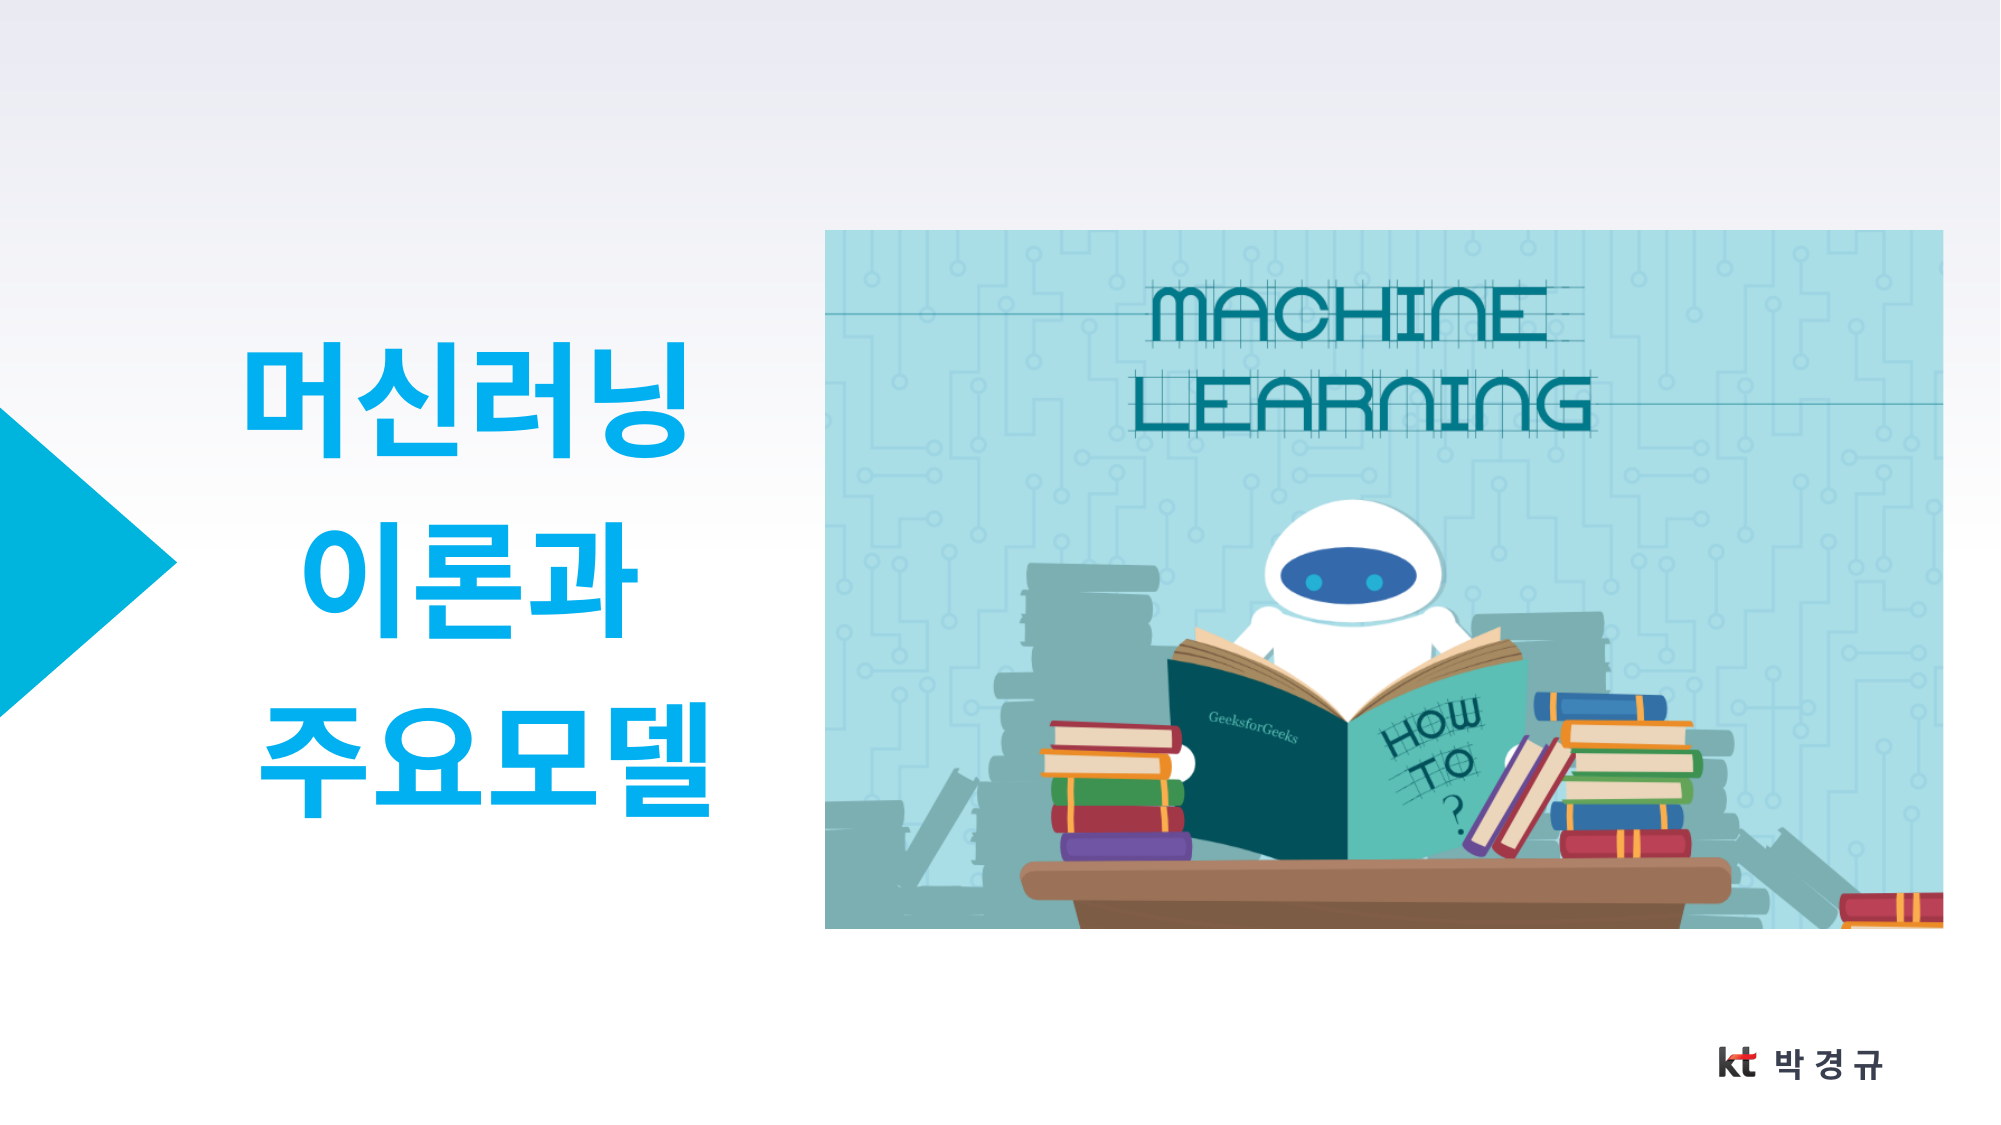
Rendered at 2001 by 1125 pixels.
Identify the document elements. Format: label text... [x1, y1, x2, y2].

text_box 박 경 규 [1774, 1044, 1885, 1085]
picture [1715, 1043, 1758, 1080]
text_box 머신러닝 이론과 주요모델 [199, 0, 773, 1125]
picture [824, 229, 1944, 929]
